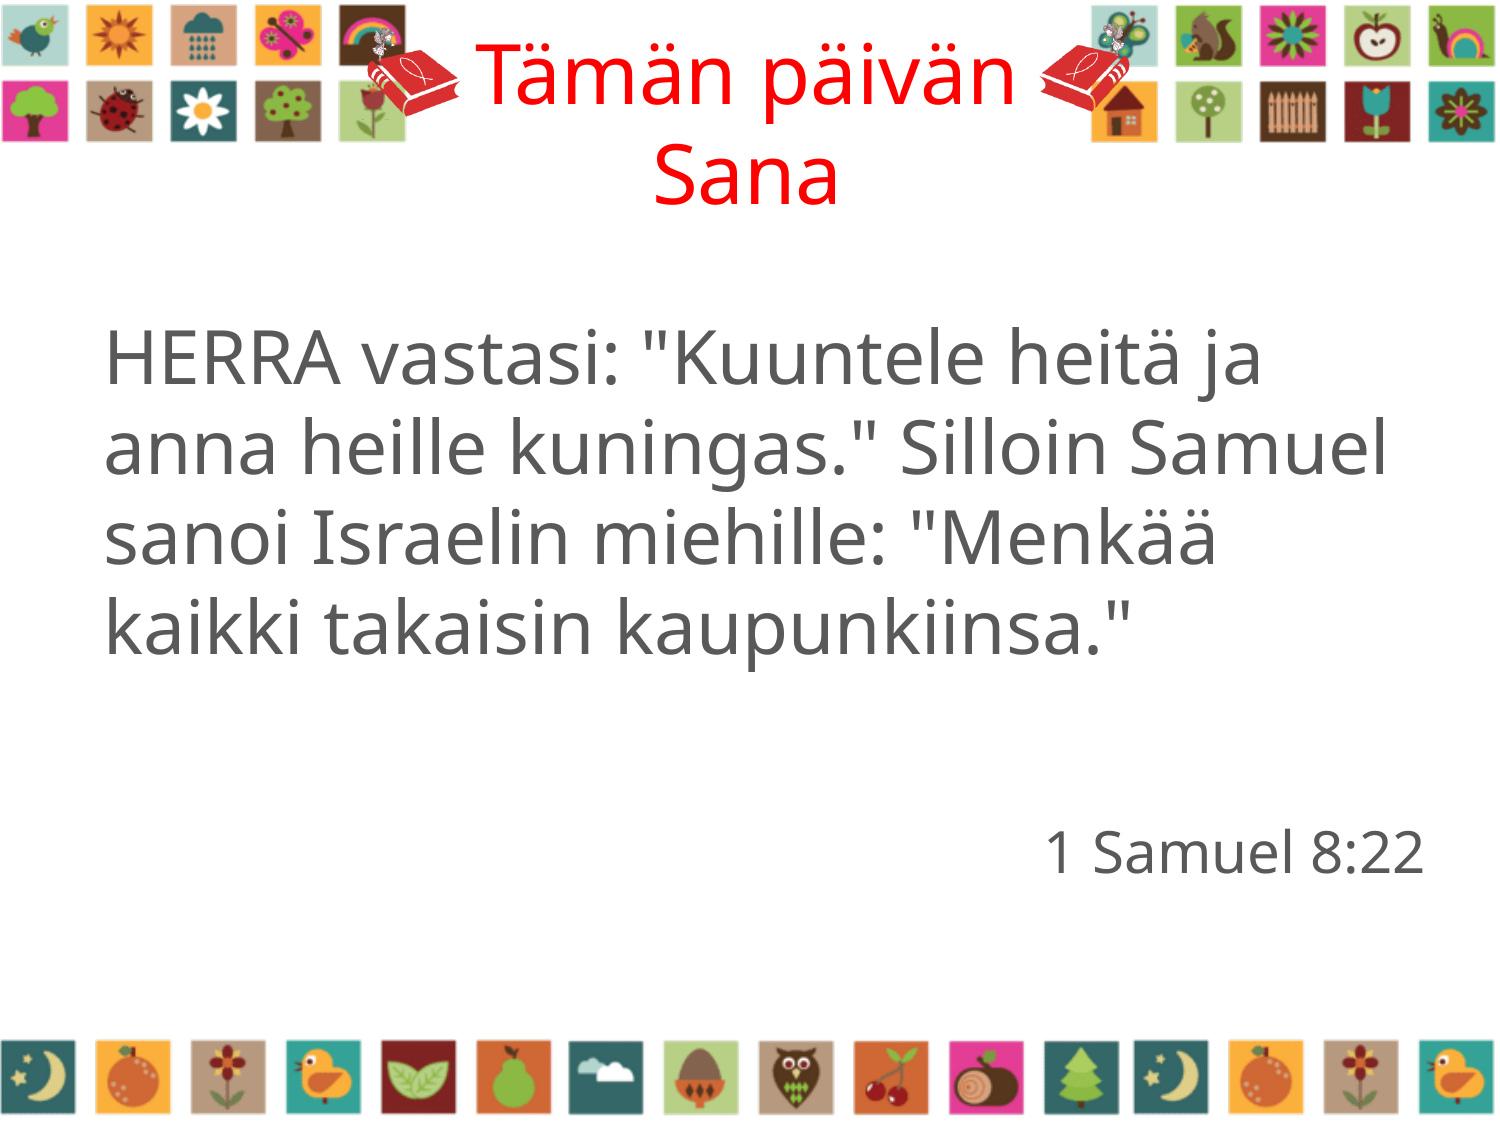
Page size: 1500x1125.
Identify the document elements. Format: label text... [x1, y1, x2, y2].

picture [0, 3, 492, 150]
text_box 1 Samuel 8:22 [808, 807, 1441, 893]
picture [1008, 3, 1500, 150]
text_box HERRA vastasi: "Kuuntele heitä ja anna heille kuningas." Silloin Samuel sanoi Israelin miehille: "Menkää kaikki takaisin kaupunkiinsa." [88, 302, 1436, 678]
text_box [0, 1028, 1500, 1118]
text_box Tämän päivän Sana [414, 13, 1080, 229]
